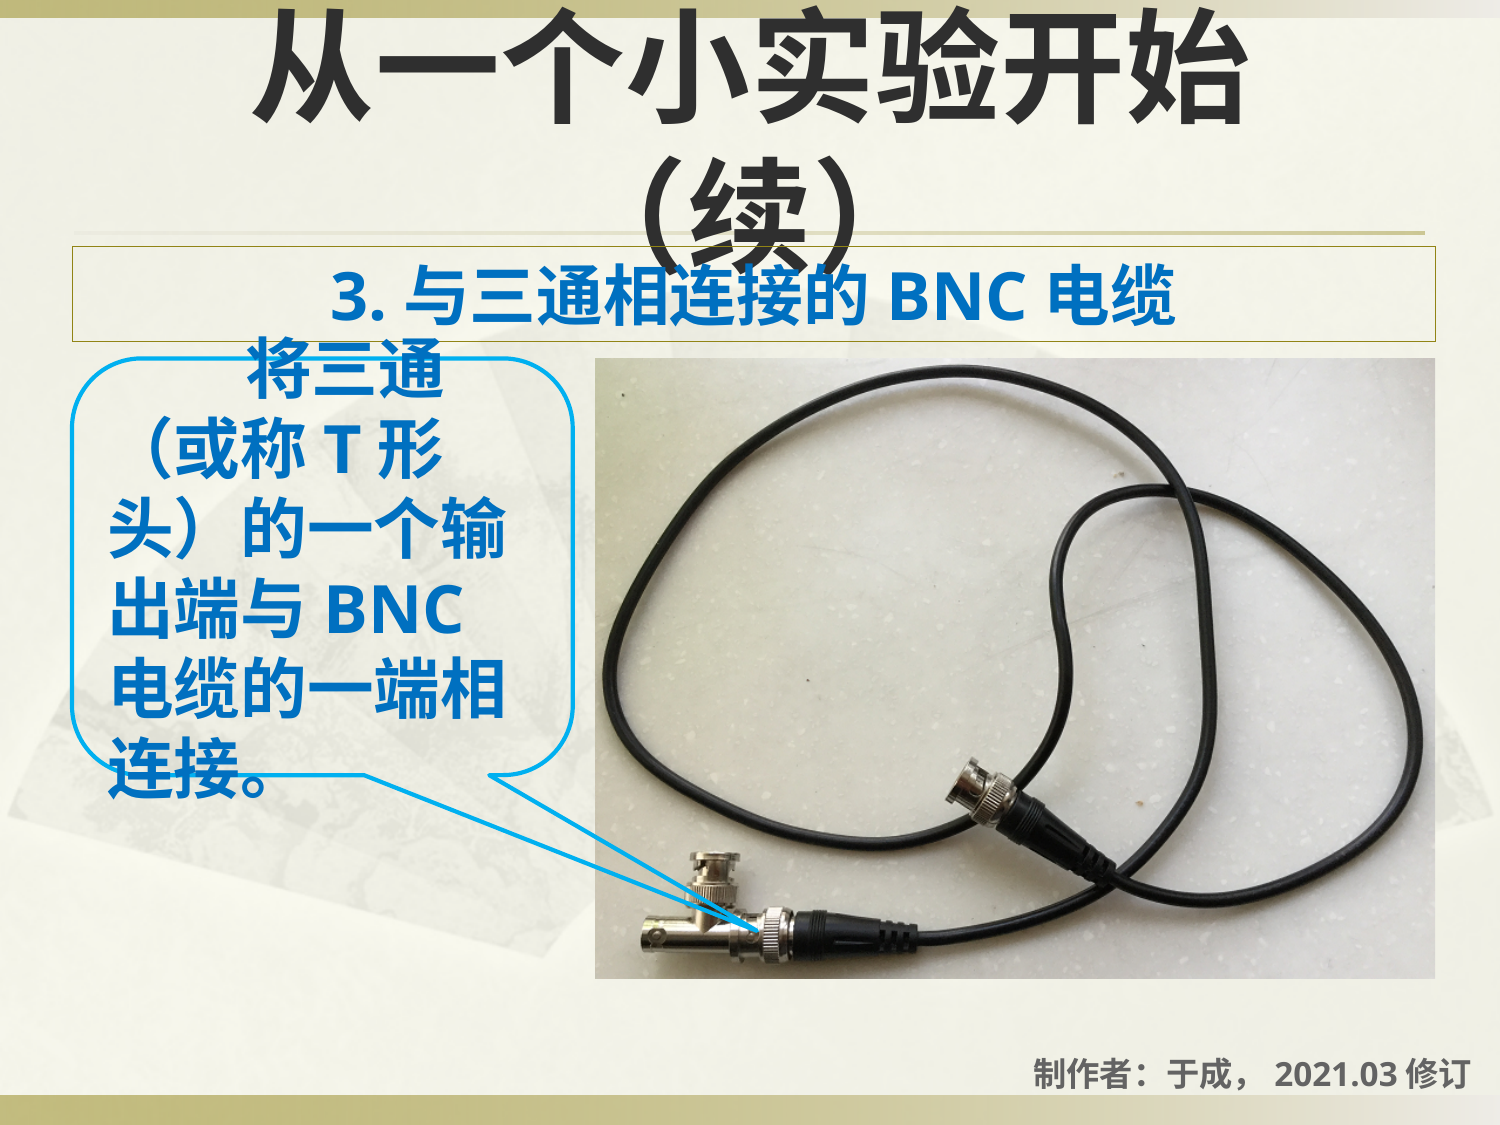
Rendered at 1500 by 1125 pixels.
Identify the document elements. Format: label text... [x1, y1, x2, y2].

title 从一个小实验开始（续） [75, 45, 1425, 233]
footer 制作者：于成，2021.03修订 [874, 1050, 1487, 1097]
picture [594, 357, 1436, 980]
picture [594, 840, 715, 911]
text_box 将三通（或称T形头）的一个输出端与BNC电缆的一端相连接。 [69, 356, 590, 867]
text_box 3.与三通相连接的BNC电缆 [72, 246, 1436, 342]
